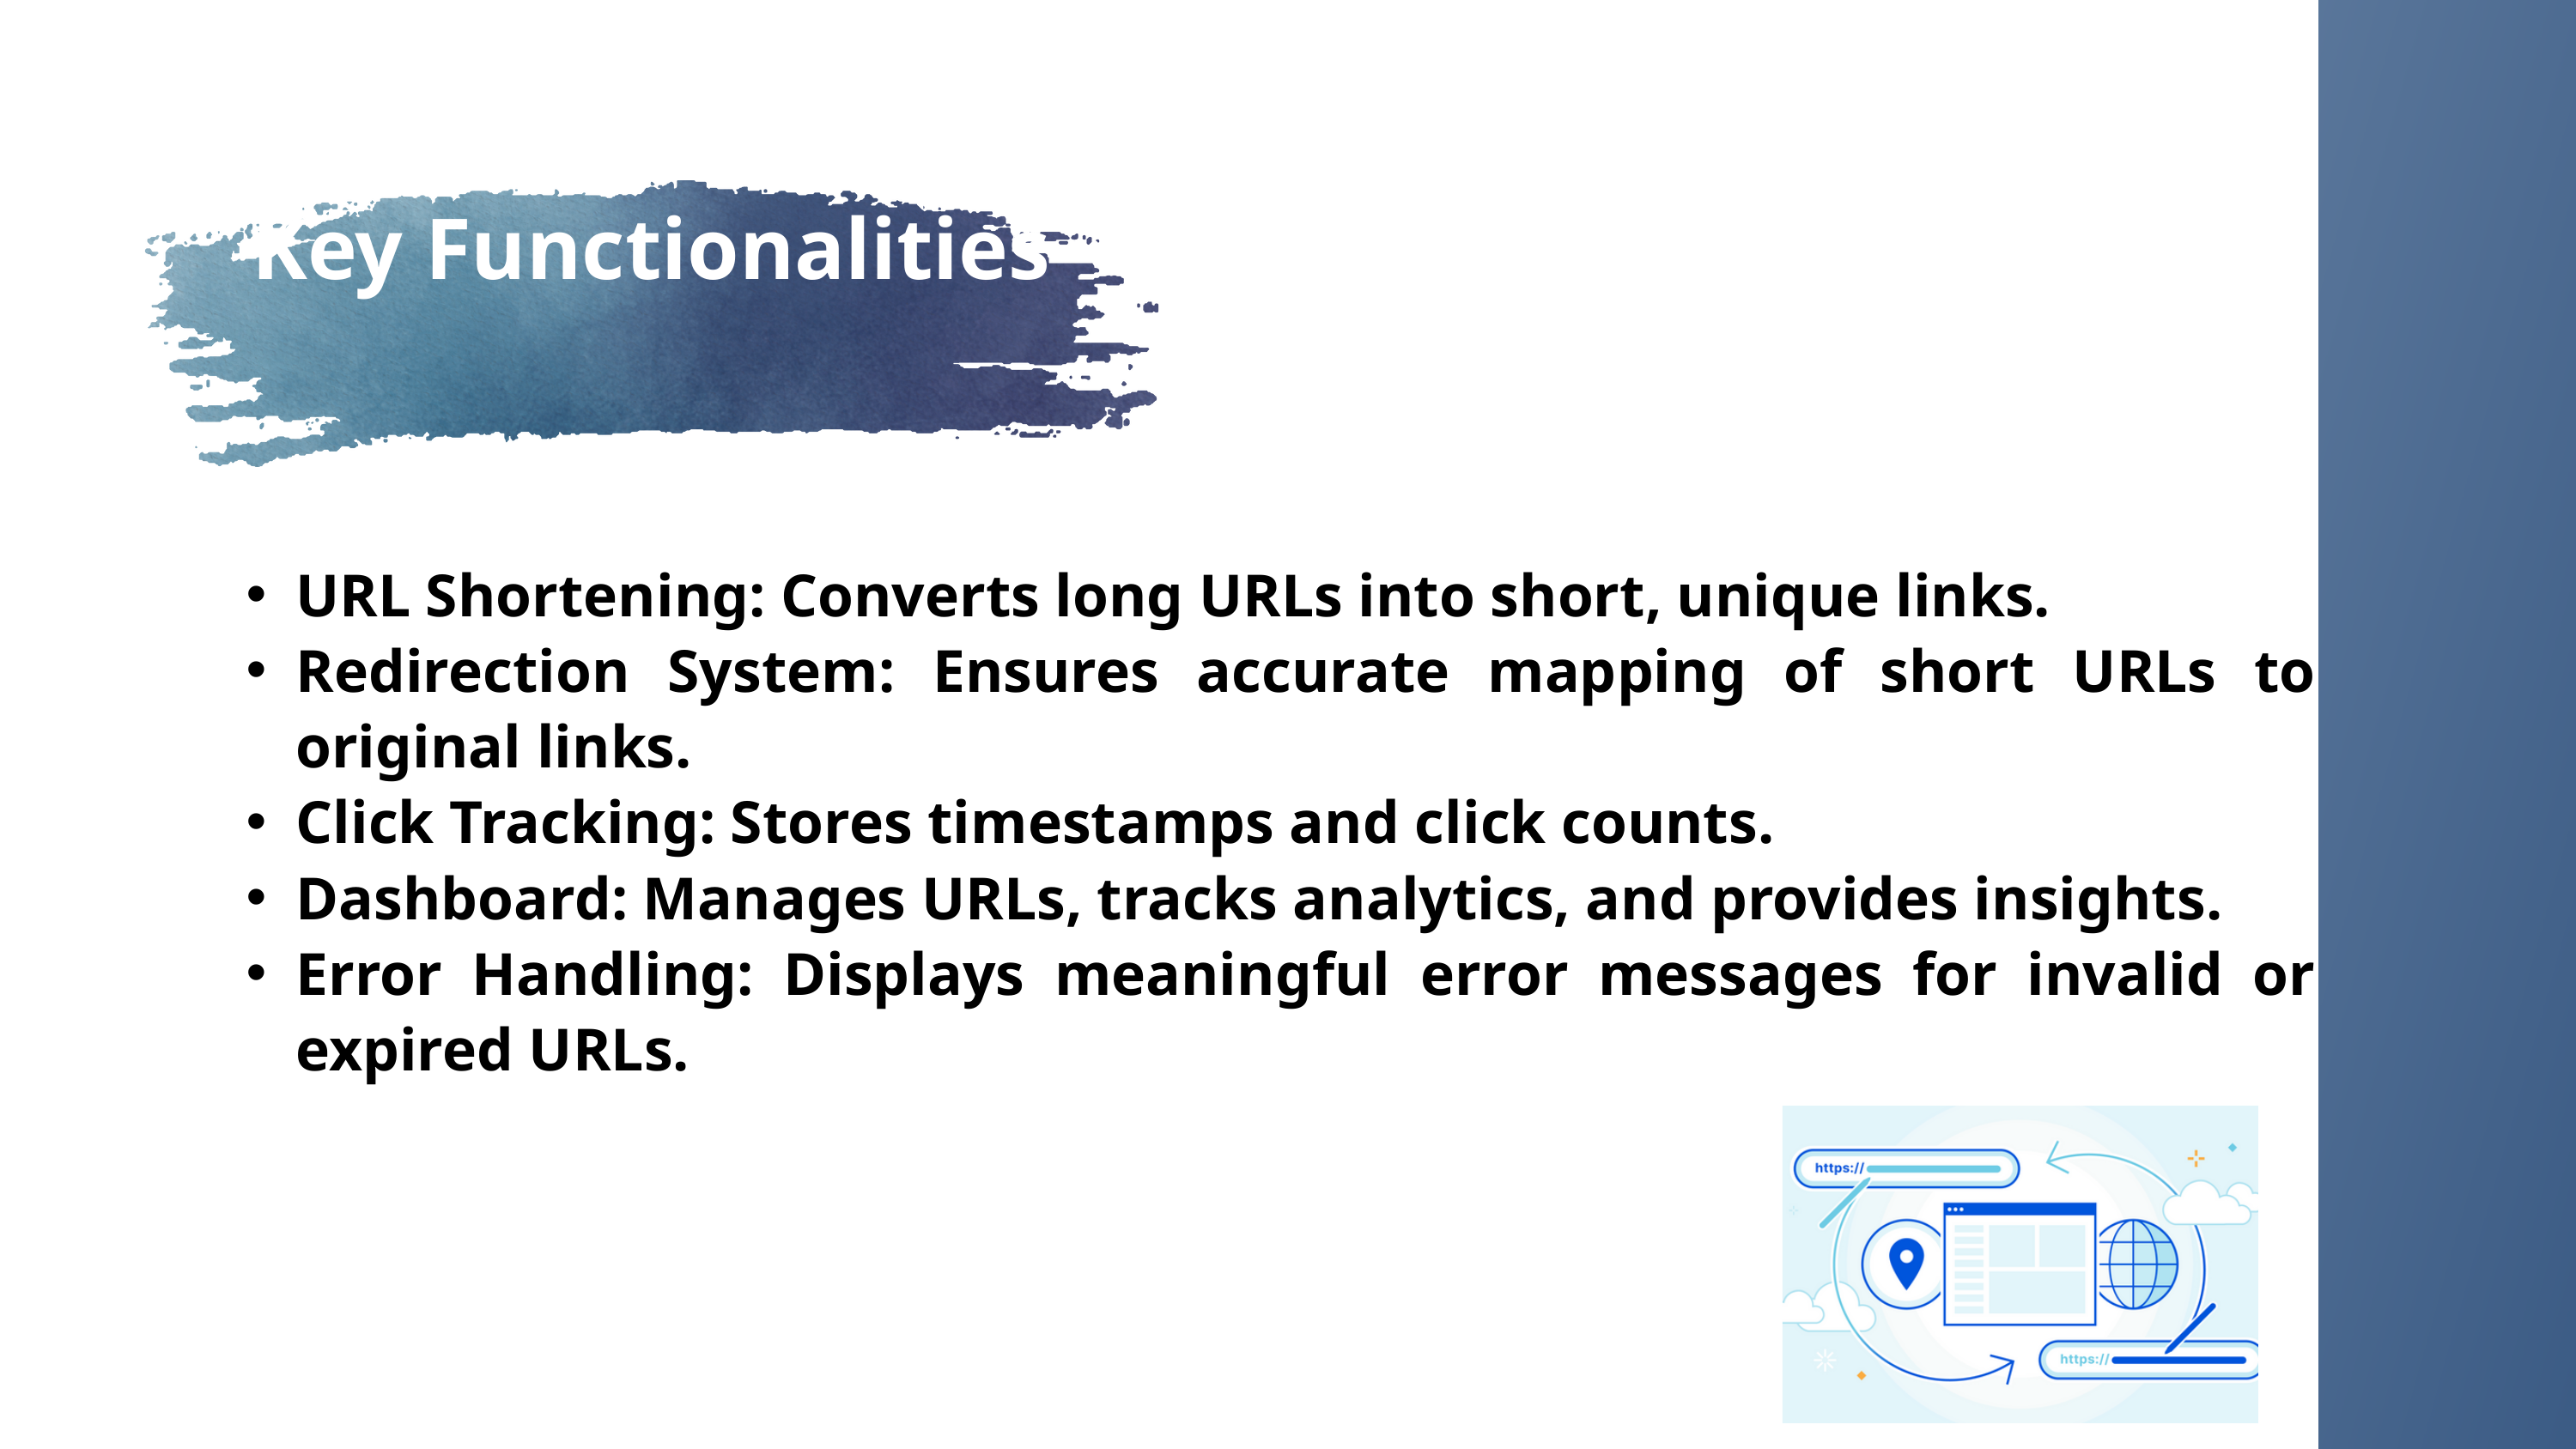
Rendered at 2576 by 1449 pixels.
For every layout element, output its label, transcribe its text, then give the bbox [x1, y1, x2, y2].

text_box [144, 180, 1159, 467]
text_box Key Functionalities [250, 186, 1054, 296]
text_box [2318, 0, 2576, 1449]
text_box URL Shortening: Converts long URLs into short, unique links. Redirection System: Ensures accurate mapping of short URLs to original links. Click Tracking: Stores timestamps and click counts. Dashboard: Manages URLs, tracks analytics, and provides insights. Error Handling: Displays meaningful error messages for invalid or expired URLs. [197, 553, 2318, 1158]
text_box [1782, 1158, 2258, 1423]
